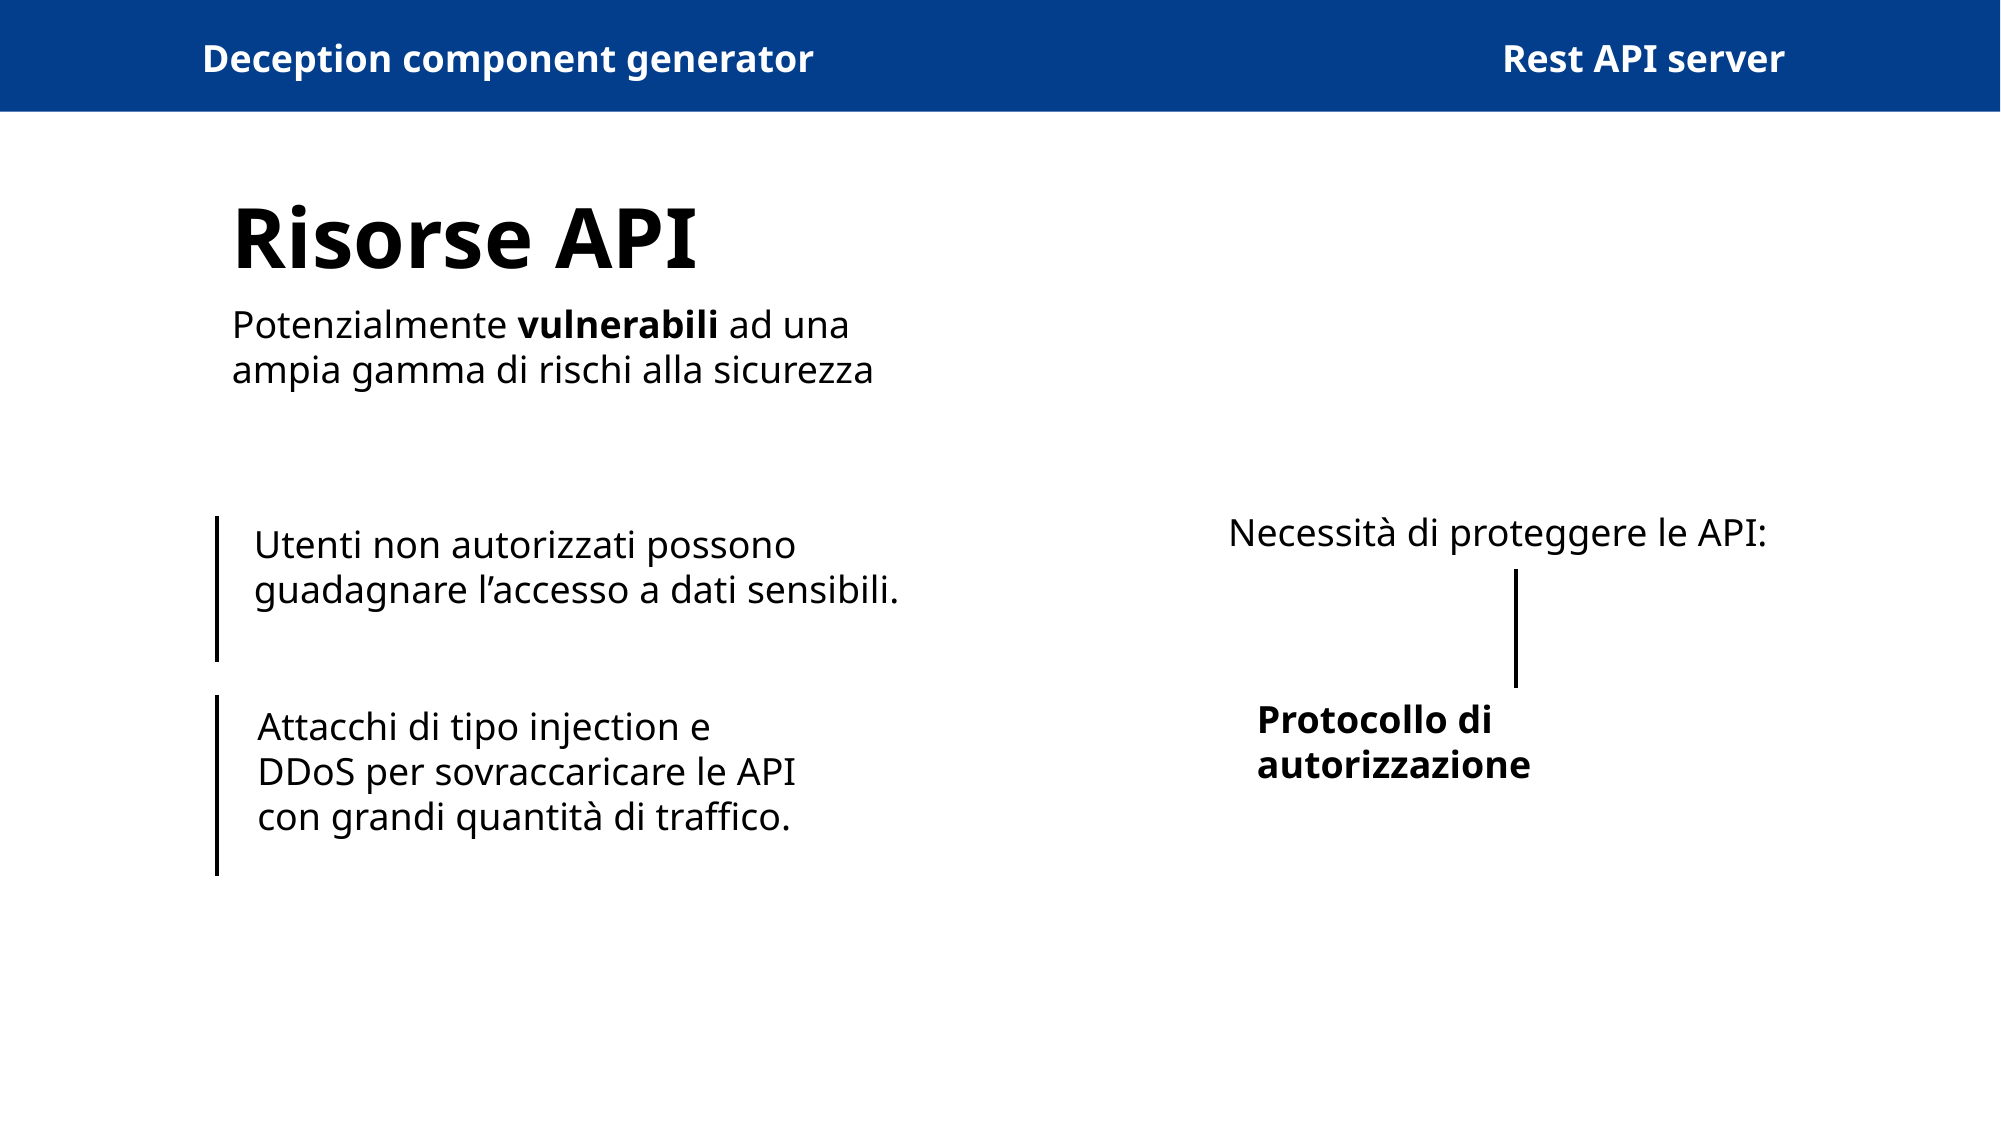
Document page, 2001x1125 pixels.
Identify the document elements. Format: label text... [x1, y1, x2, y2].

text_box Utenti non autorizzati possono guadagnare l’accesso a dati sensibili. [239, 513, 931, 619]
text_box Attacchi di tipo injection e DDoS per sovraccaricare le API con grandi quantità di traffico. [242, 695, 816, 845]
text_box Protocollo di autorizzazione [1242, 688, 1790, 839]
text_box Risorse API [217, 177, 718, 293]
text_box Necessità di proteggere le API: [1213, 501, 1844, 562]
text_box Potenzialmente vulnerabili ad una ampia gamma di rischi alla sicurezza [217, 293, 934, 399]
